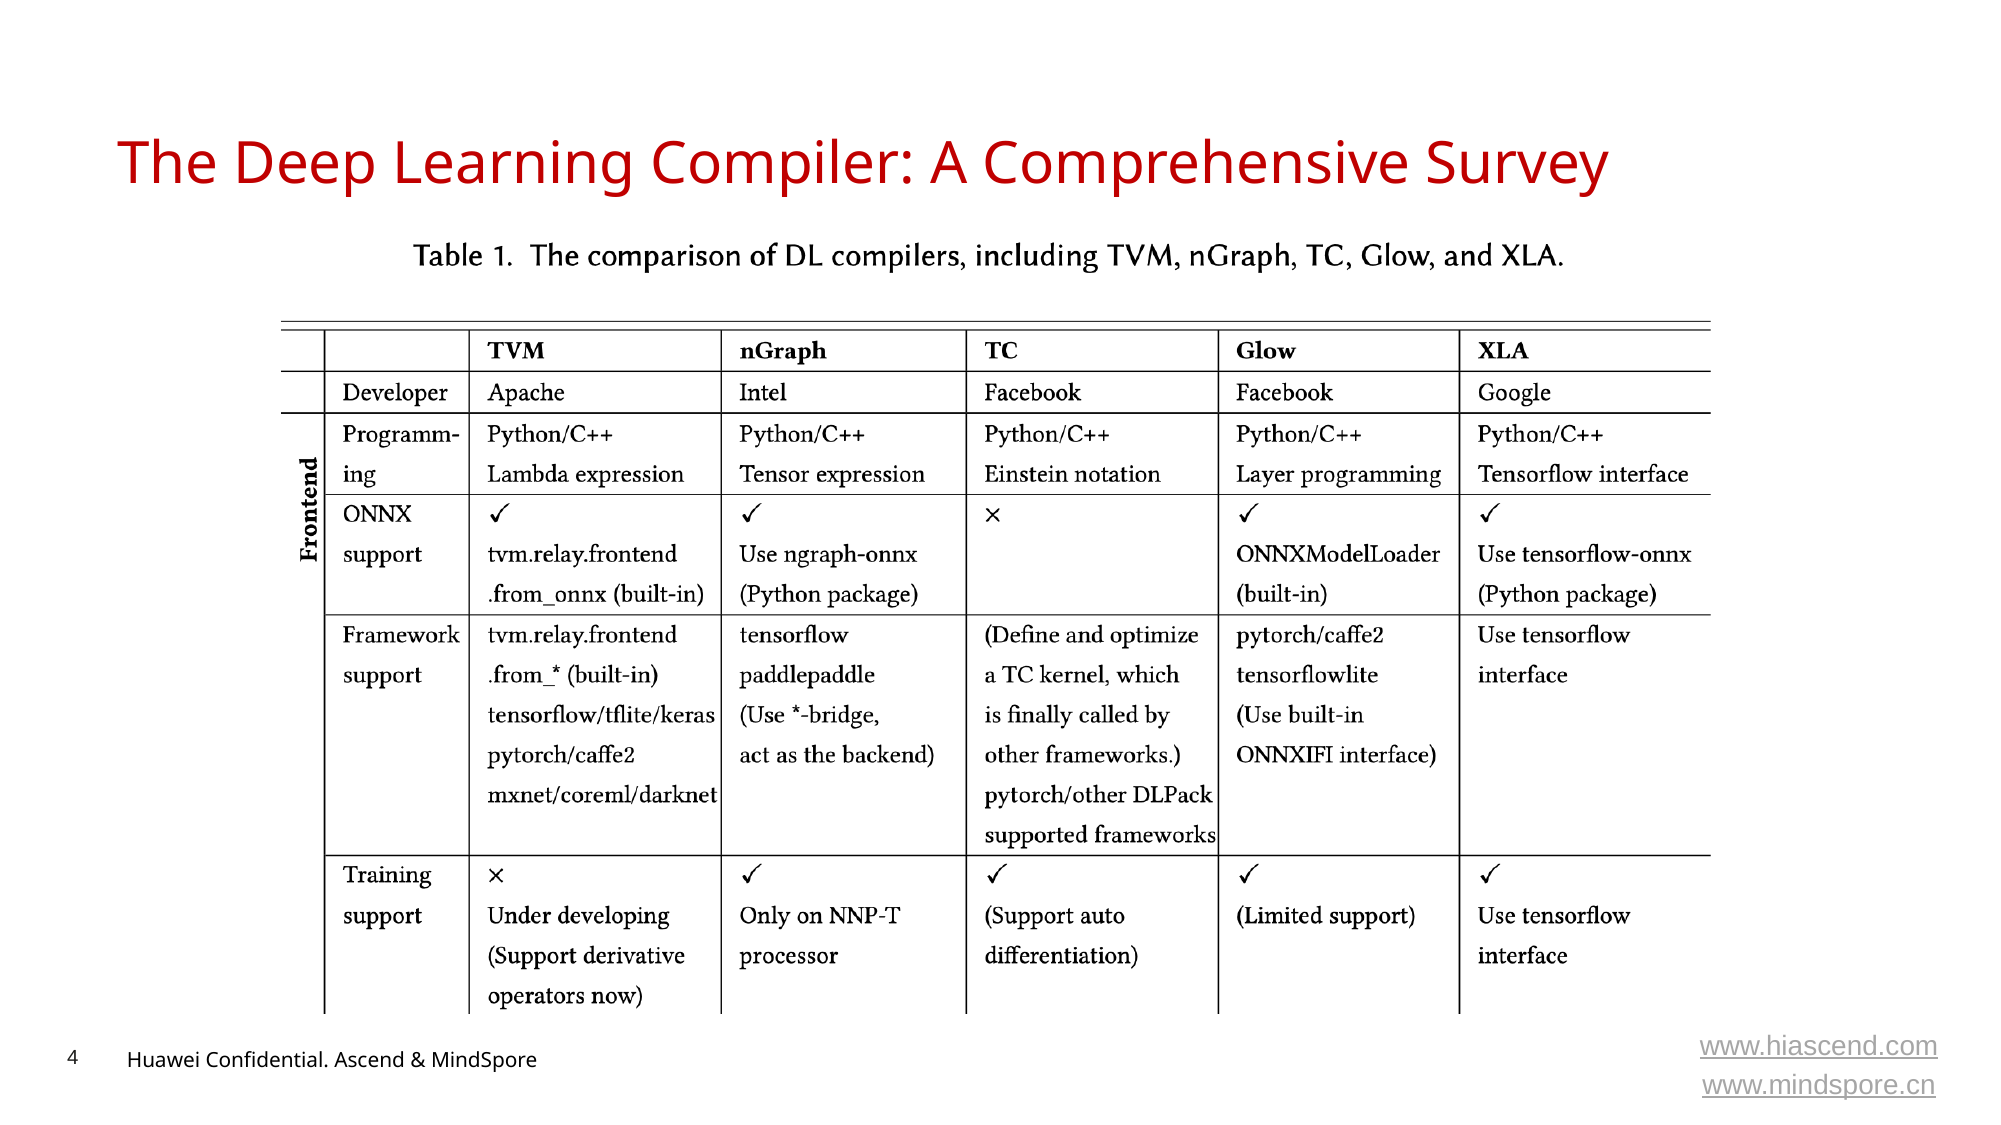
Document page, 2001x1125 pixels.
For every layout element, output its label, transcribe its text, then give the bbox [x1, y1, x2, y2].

title The Deep Learning Compiler: A Comprehensive Survey [102, 111, 1901, 209]
picture [243, 233, 1758, 1014]
